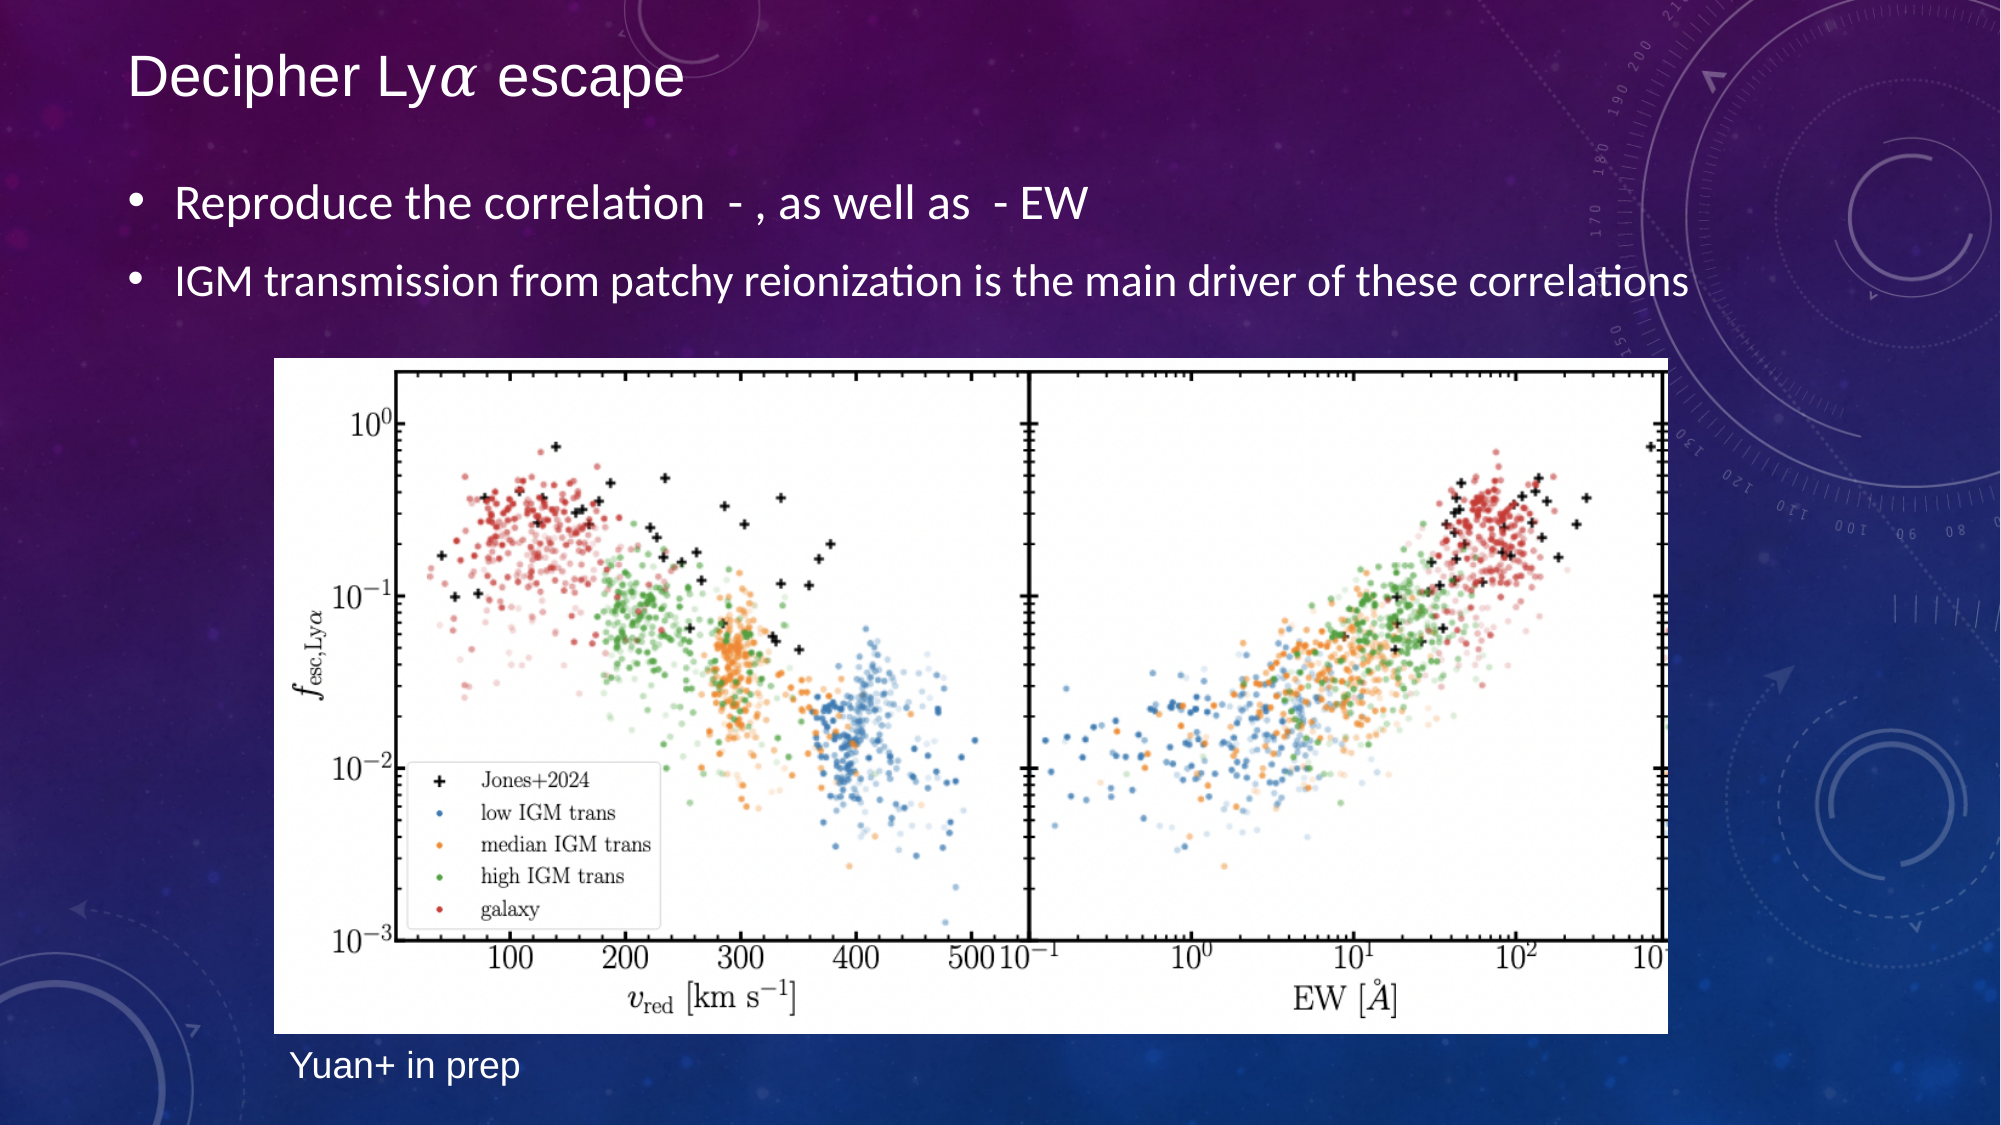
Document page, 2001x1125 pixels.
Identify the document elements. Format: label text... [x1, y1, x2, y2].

text_box Decipher Ly𝛼 escape [112, 30, 1571, 115]
picture [0, 0, 2001, 1125]
text_box Yuan+ in prep [274, 1045, 565, 1094]
